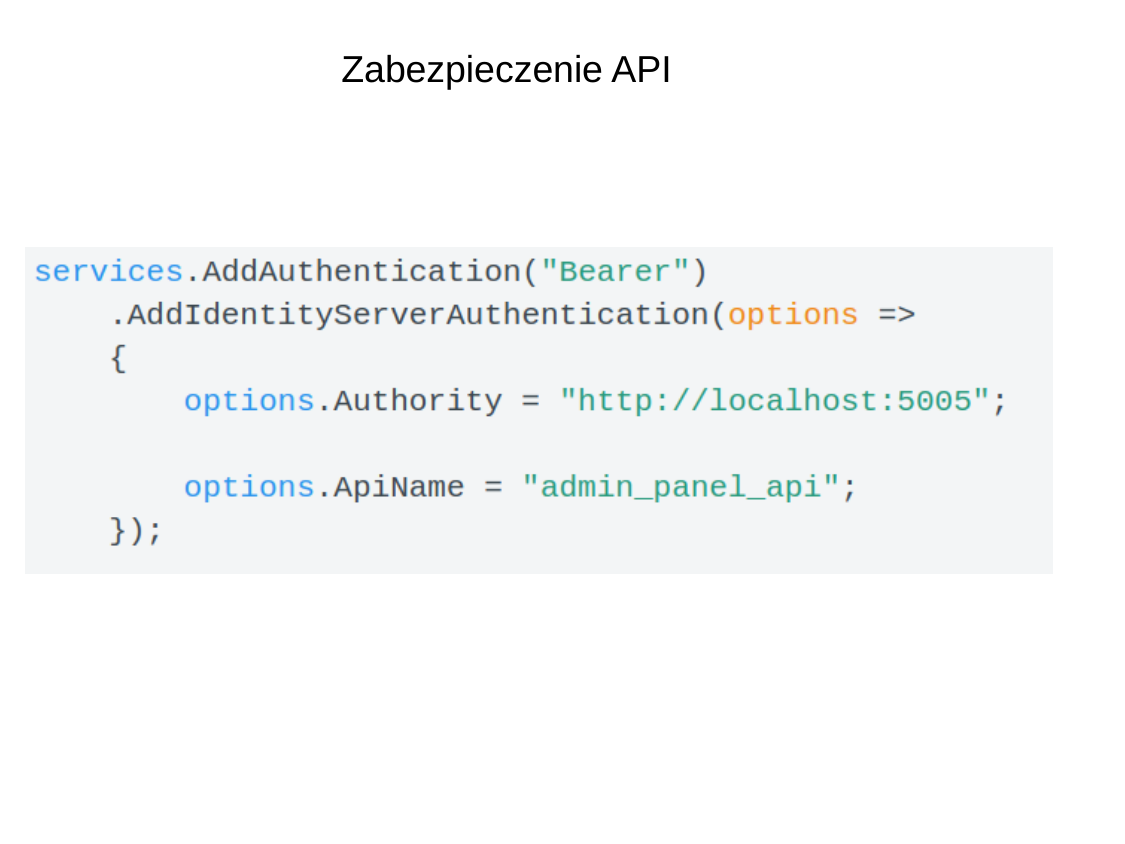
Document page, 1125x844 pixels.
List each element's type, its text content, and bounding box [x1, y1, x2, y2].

text_box Zabezpieczenie API [326, 37, 1125, 98]
picture [25, 247, 1054, 574]
